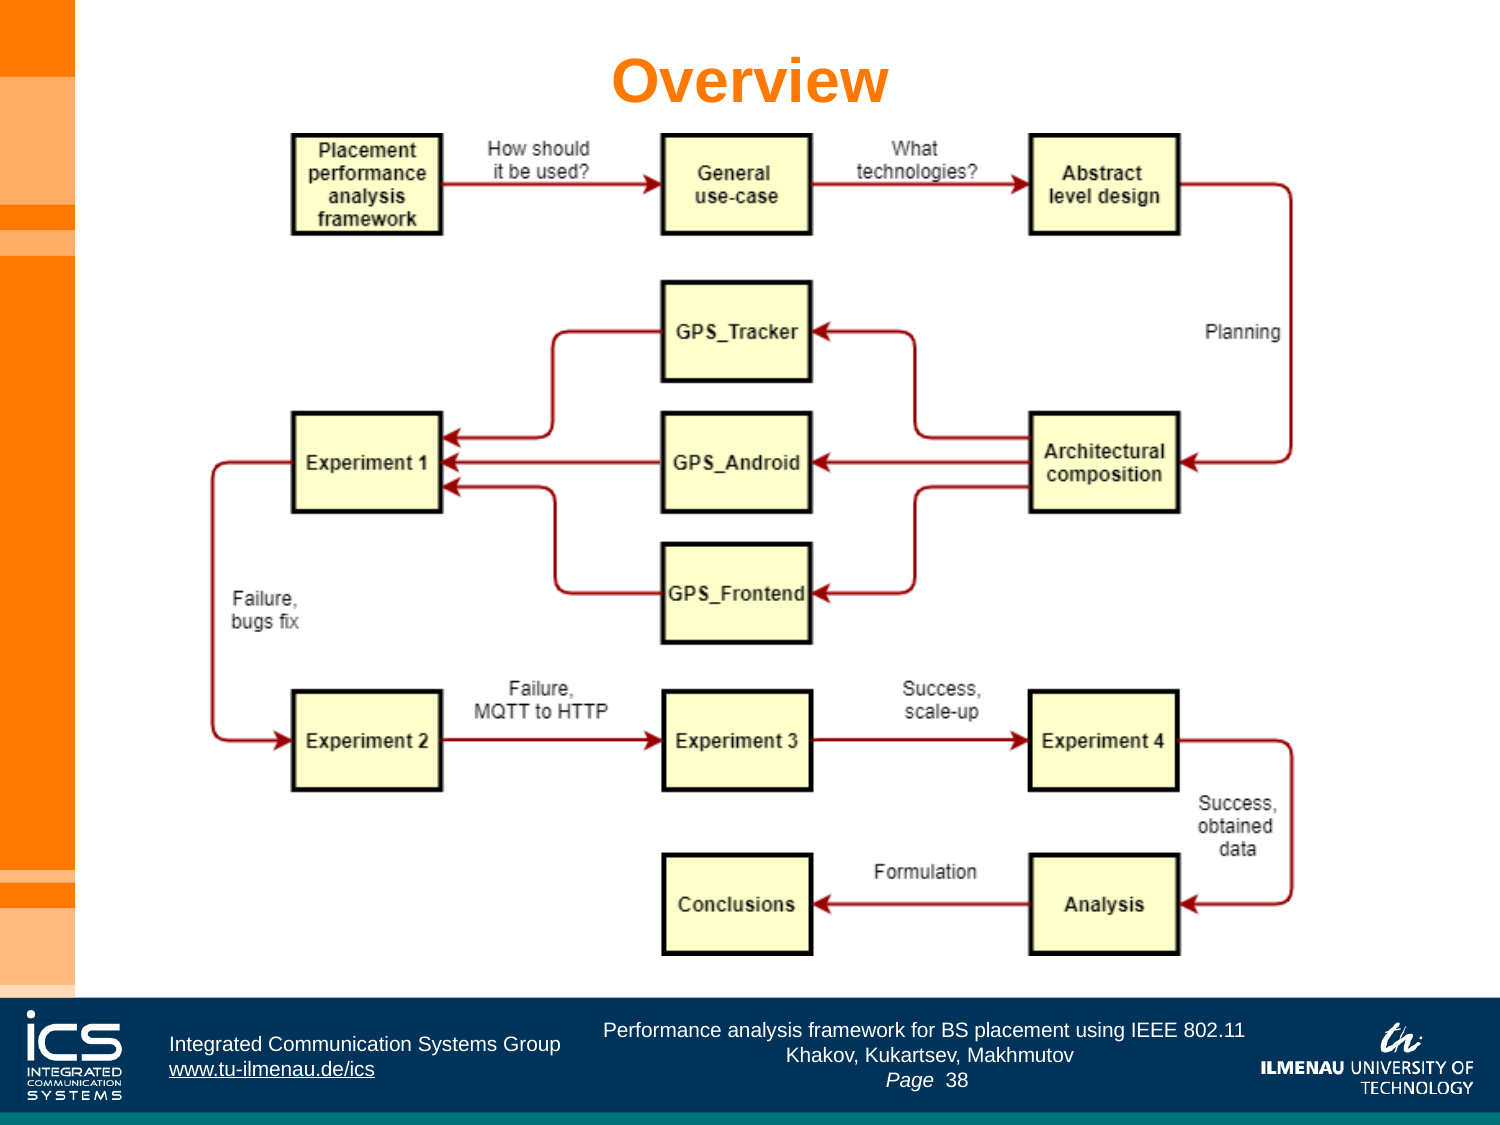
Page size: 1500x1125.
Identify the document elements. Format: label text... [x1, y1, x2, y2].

picture [1261, 1022, 1474, 1094]
picture [23, 1009, 124, 1102]
title Overview [75, 30, 1425, 124]
picture [199, 133, 1306, 956]
